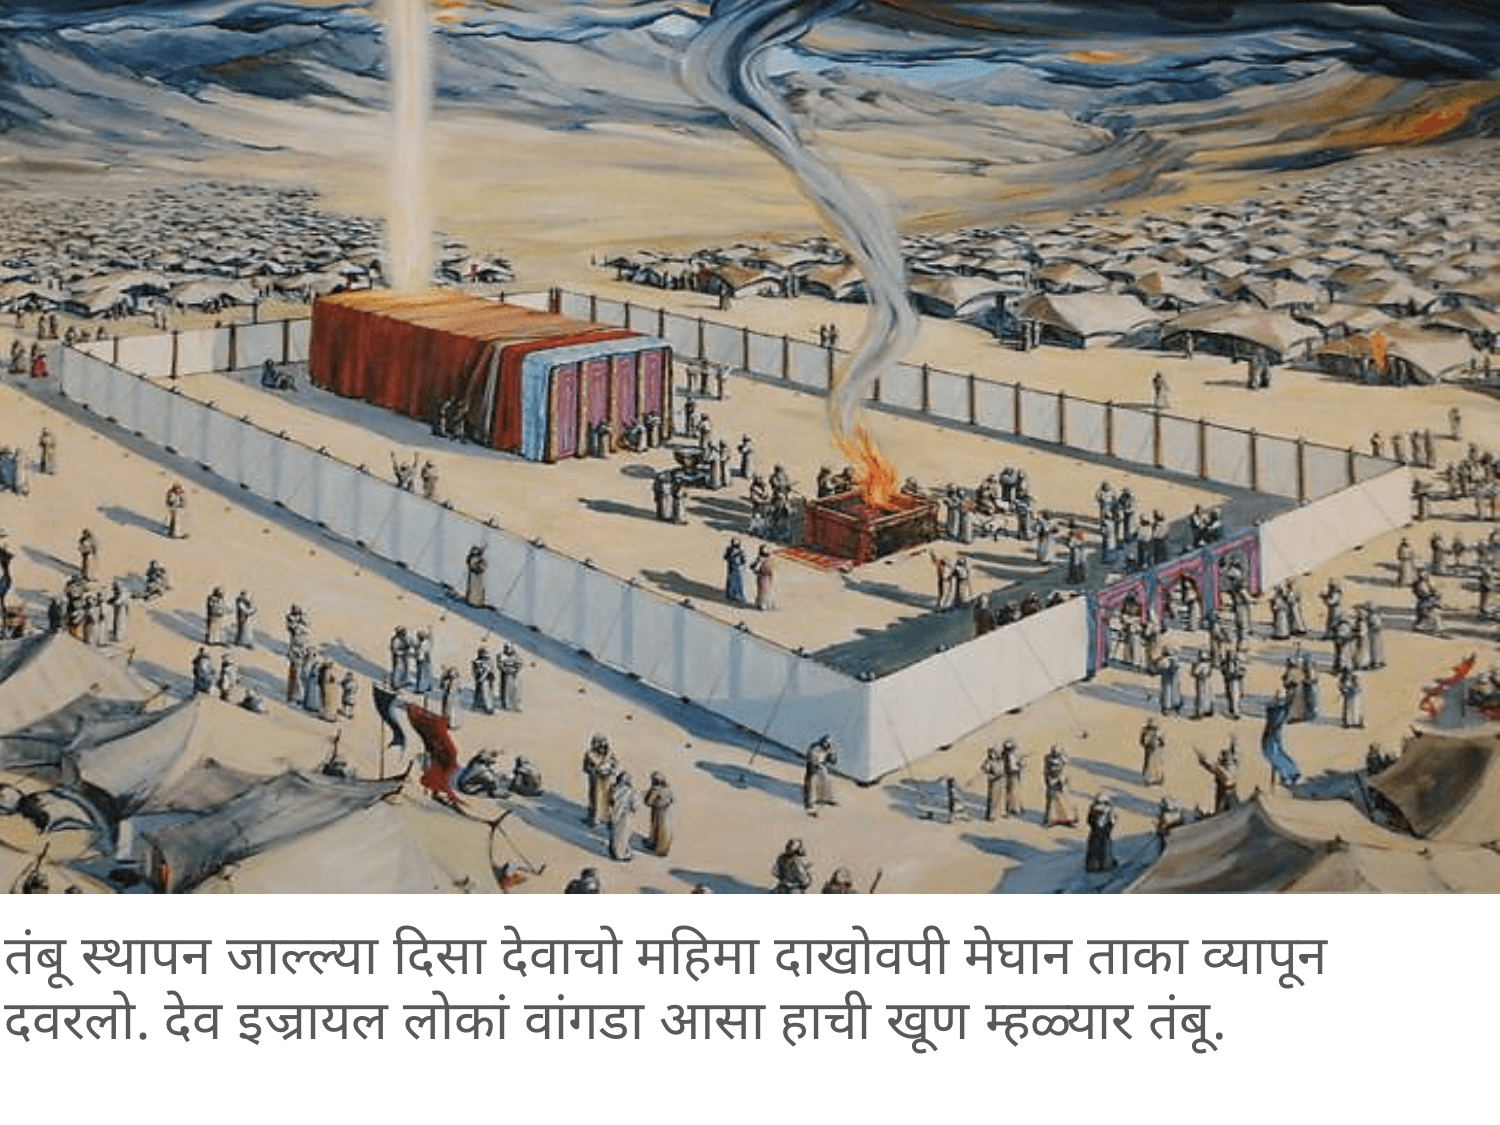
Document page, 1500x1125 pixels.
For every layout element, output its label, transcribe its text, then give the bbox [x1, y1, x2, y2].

text_box तंबू स्थापन जाल्ल्या दिसा देवाचो महिमा दाखोवपी मेघान ताका व्यापून दवरलो. देव इज्रायल लोकां वांगडा आसा हाची खूण म्हळ्यार तंबू. [0, 912, 1500, 1058]
picture [0, 0, 1500, 894]
